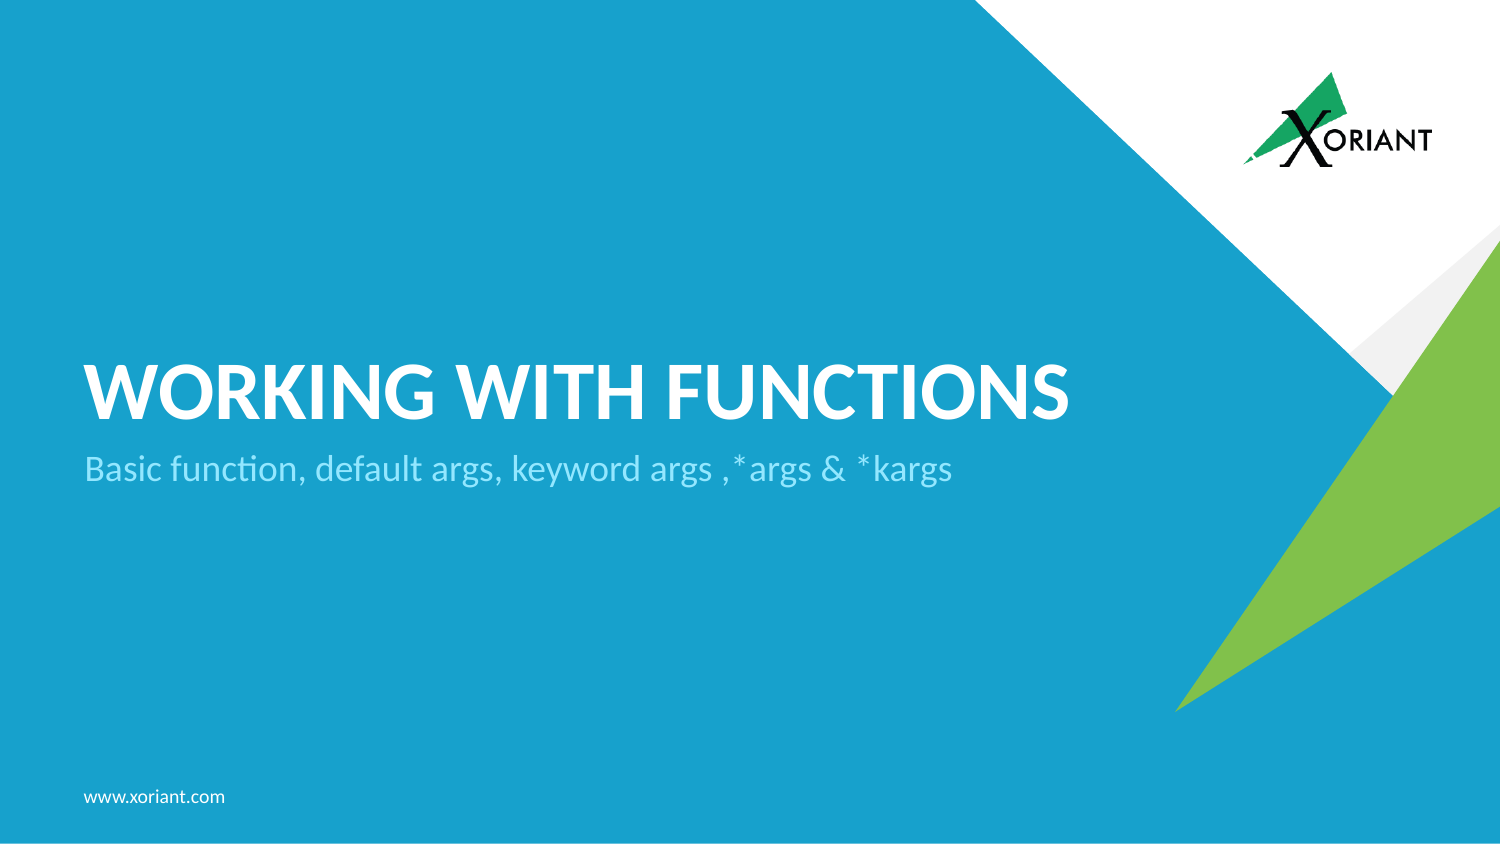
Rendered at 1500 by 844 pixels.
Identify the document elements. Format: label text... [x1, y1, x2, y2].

title Working with functions [68, 244, 1176, 444]
subtitle Basic function, default args, keyword args ,*args & *kargs [69, 439, 1144, 528]
picture [1243, 72, 1432, 167]
